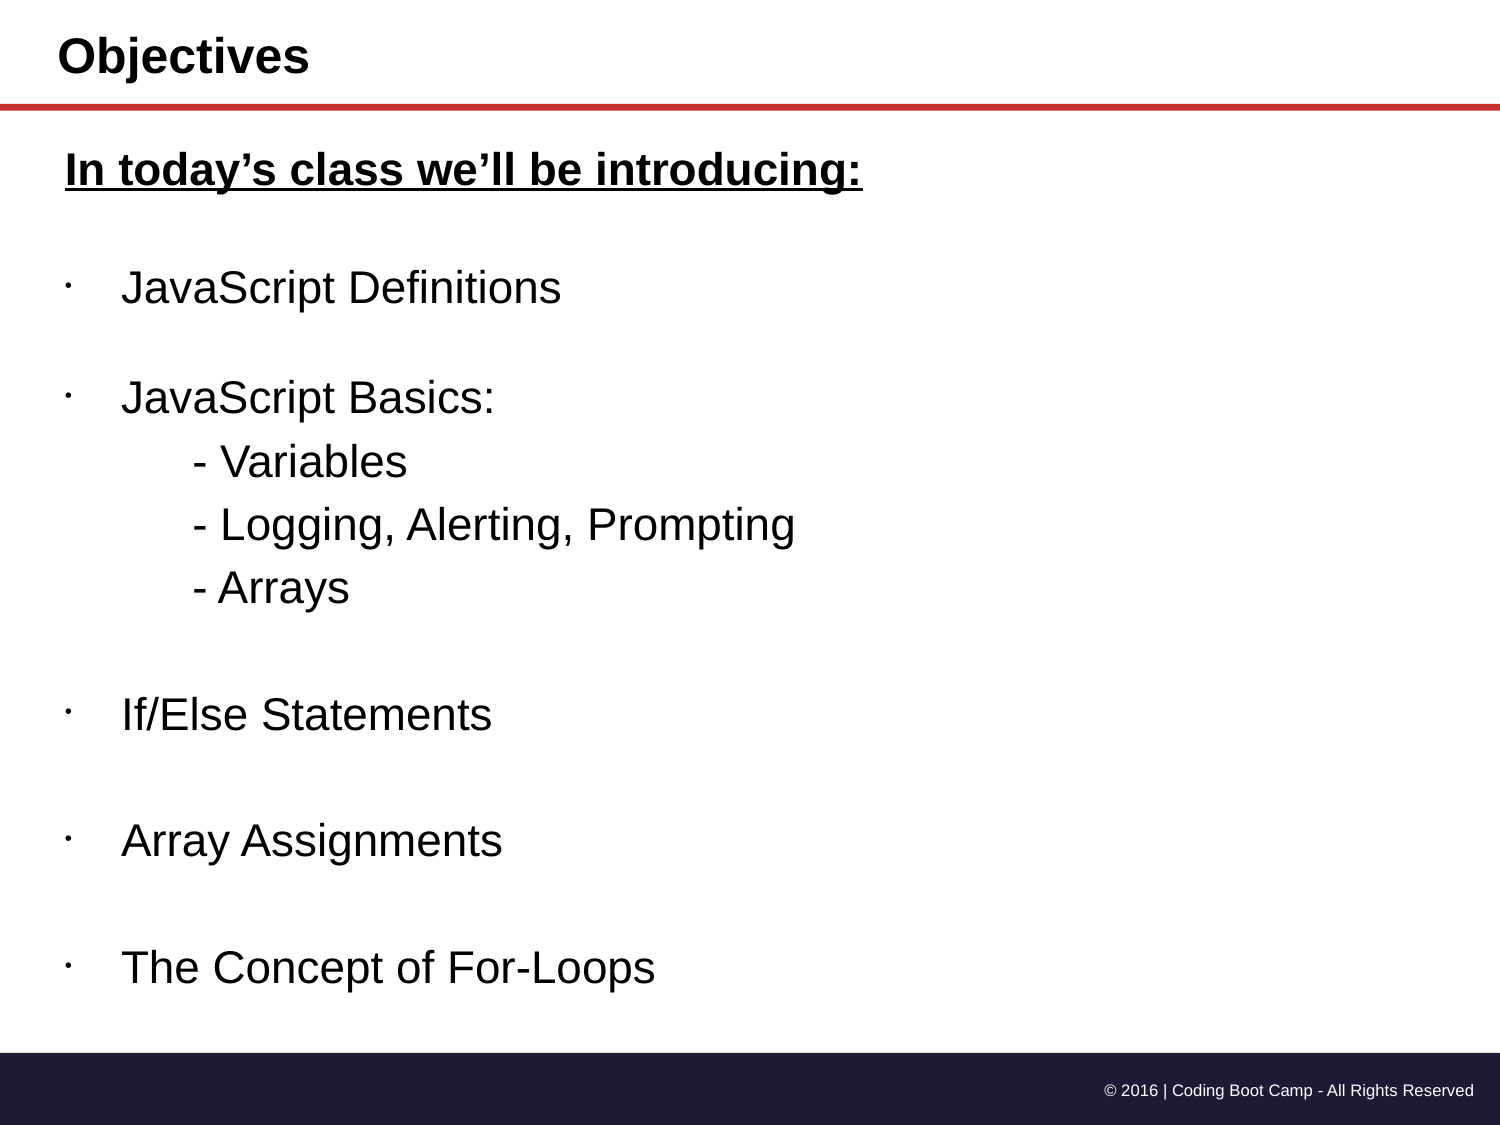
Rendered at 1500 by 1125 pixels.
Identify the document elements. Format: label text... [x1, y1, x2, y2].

text_box In today’s class we’ll be introducing: JavaScript Definitions JavaScript Basics: - Variables - Logging, Alerting, Prompting - Arrays If/Else Statements Array Assignments The Concept of For-Loops [49, 124, 1484, 1125]
text_box Objectives [49, 16, 948, 91]
